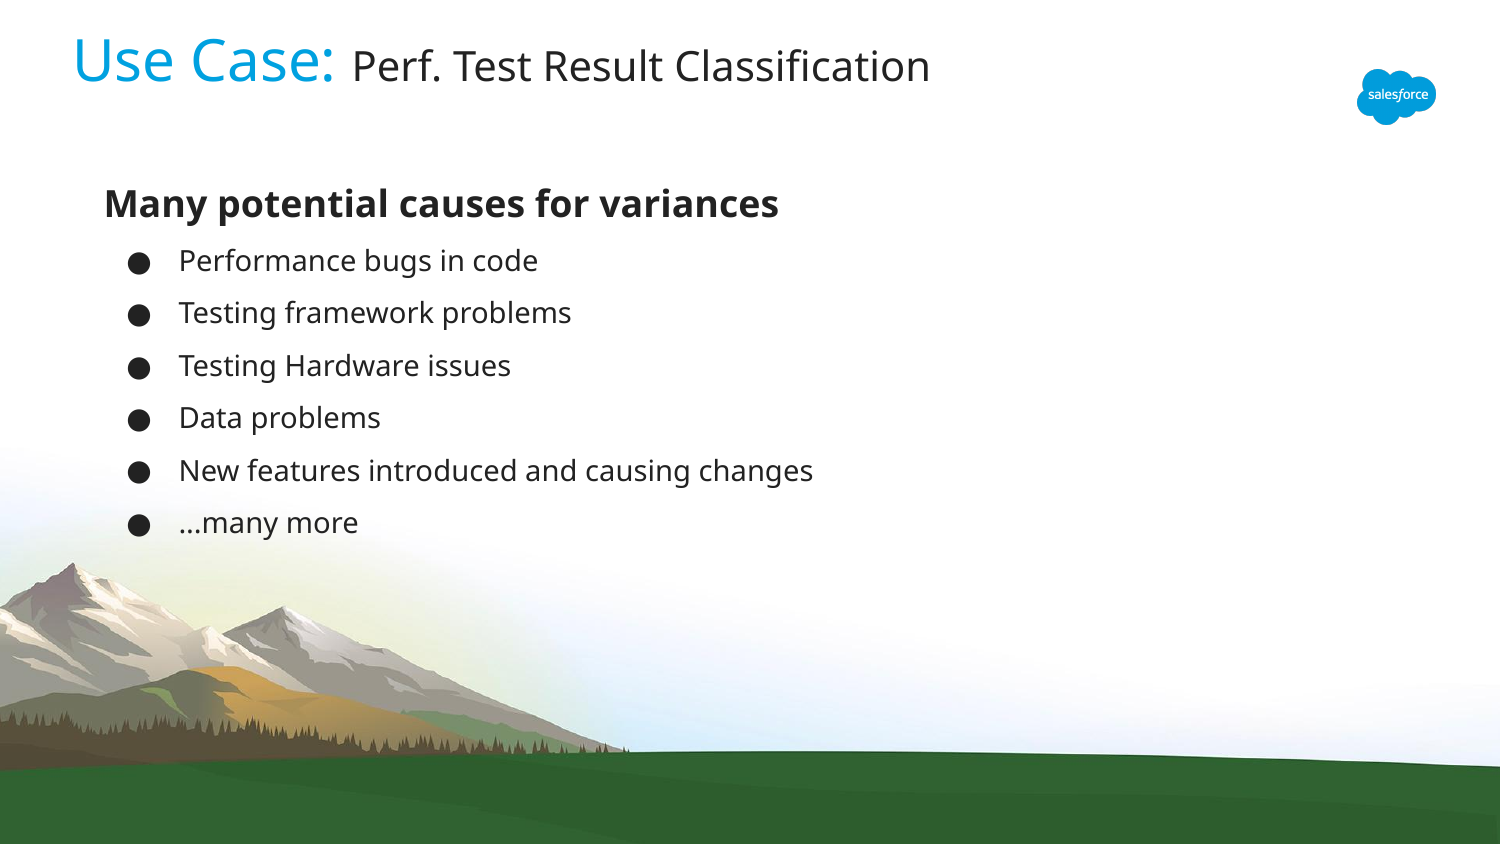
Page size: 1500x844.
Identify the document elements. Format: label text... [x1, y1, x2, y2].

picture [0, 0, 1500, 844]
text_box Many potential causes for variances Performance bugs in code Testing framework problems Testing Hardware issues Data problems New features introduced and causing changes ...many more [88, 142, 1275, 564]
title Use Case: Perf. Test Result Classification [60, 17, 1421, 140]
